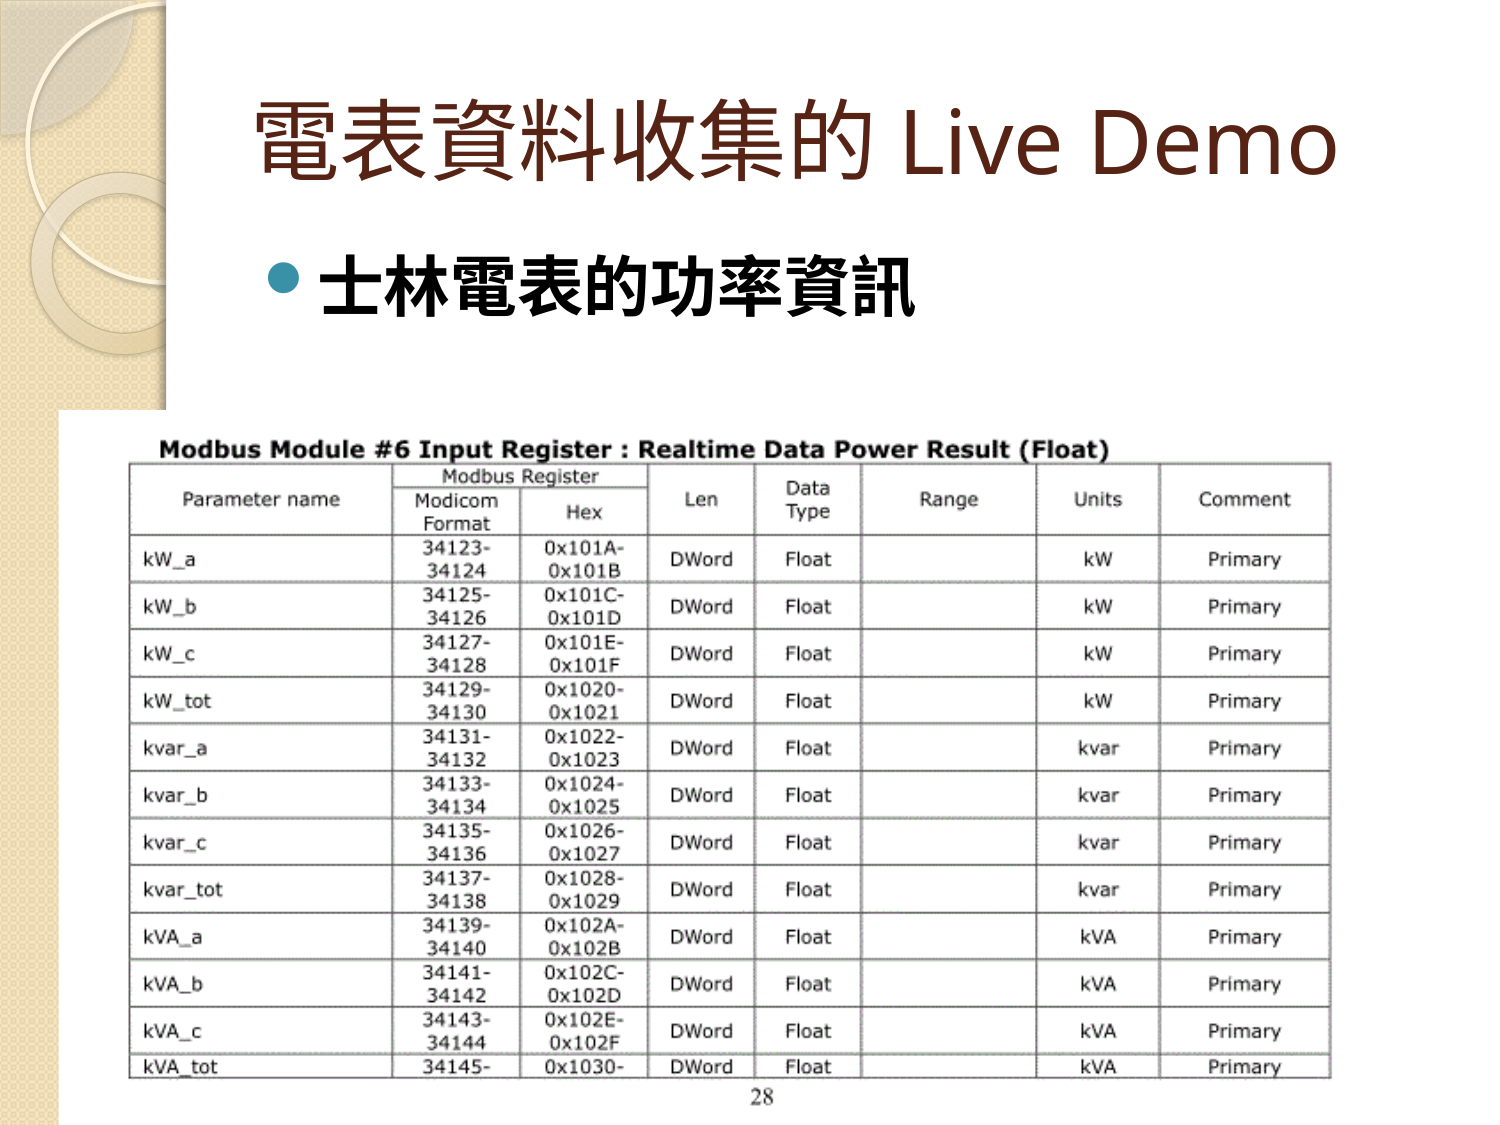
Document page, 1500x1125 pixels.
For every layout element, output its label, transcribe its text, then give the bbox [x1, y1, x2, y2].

picture [58, 409, 1468, 1125]
title 電表資料收集的Live Demo [235, 45, 1466, 233]
list 士林電表的功率資訊 [235, 237, 1466, 408]
